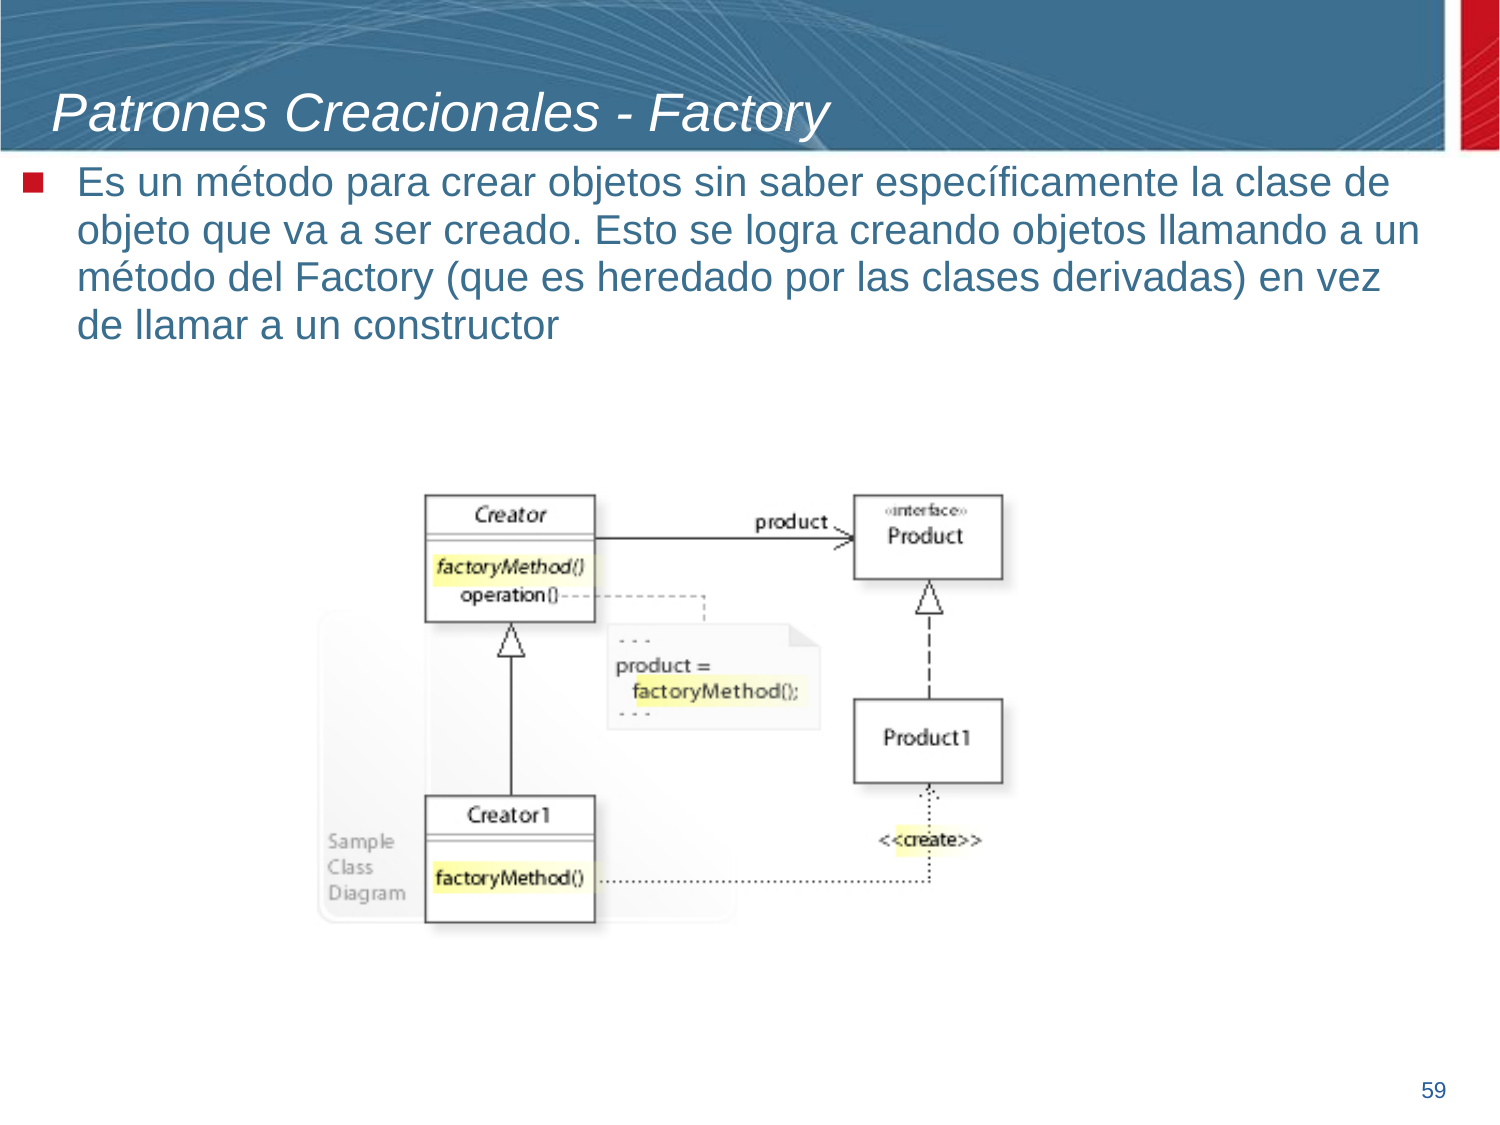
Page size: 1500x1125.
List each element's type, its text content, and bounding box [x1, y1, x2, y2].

title Patrones Creacionales - Factory [51, 3, 1403, 145]
slide_number 59 [1419, 1078, 1449, 1104]
picture [0, 0, 1500, 158]
list Es un método para crear objetos sin saber específicamente la clase de objeto que va a ser creado. Esto se logra creando objetos llamando a un método del Factory (que es heredado por las clases derivadas) en vez de llamar a un constructor [20, 158, 1434, 404]
picture [232, 451, 1304, 967]
